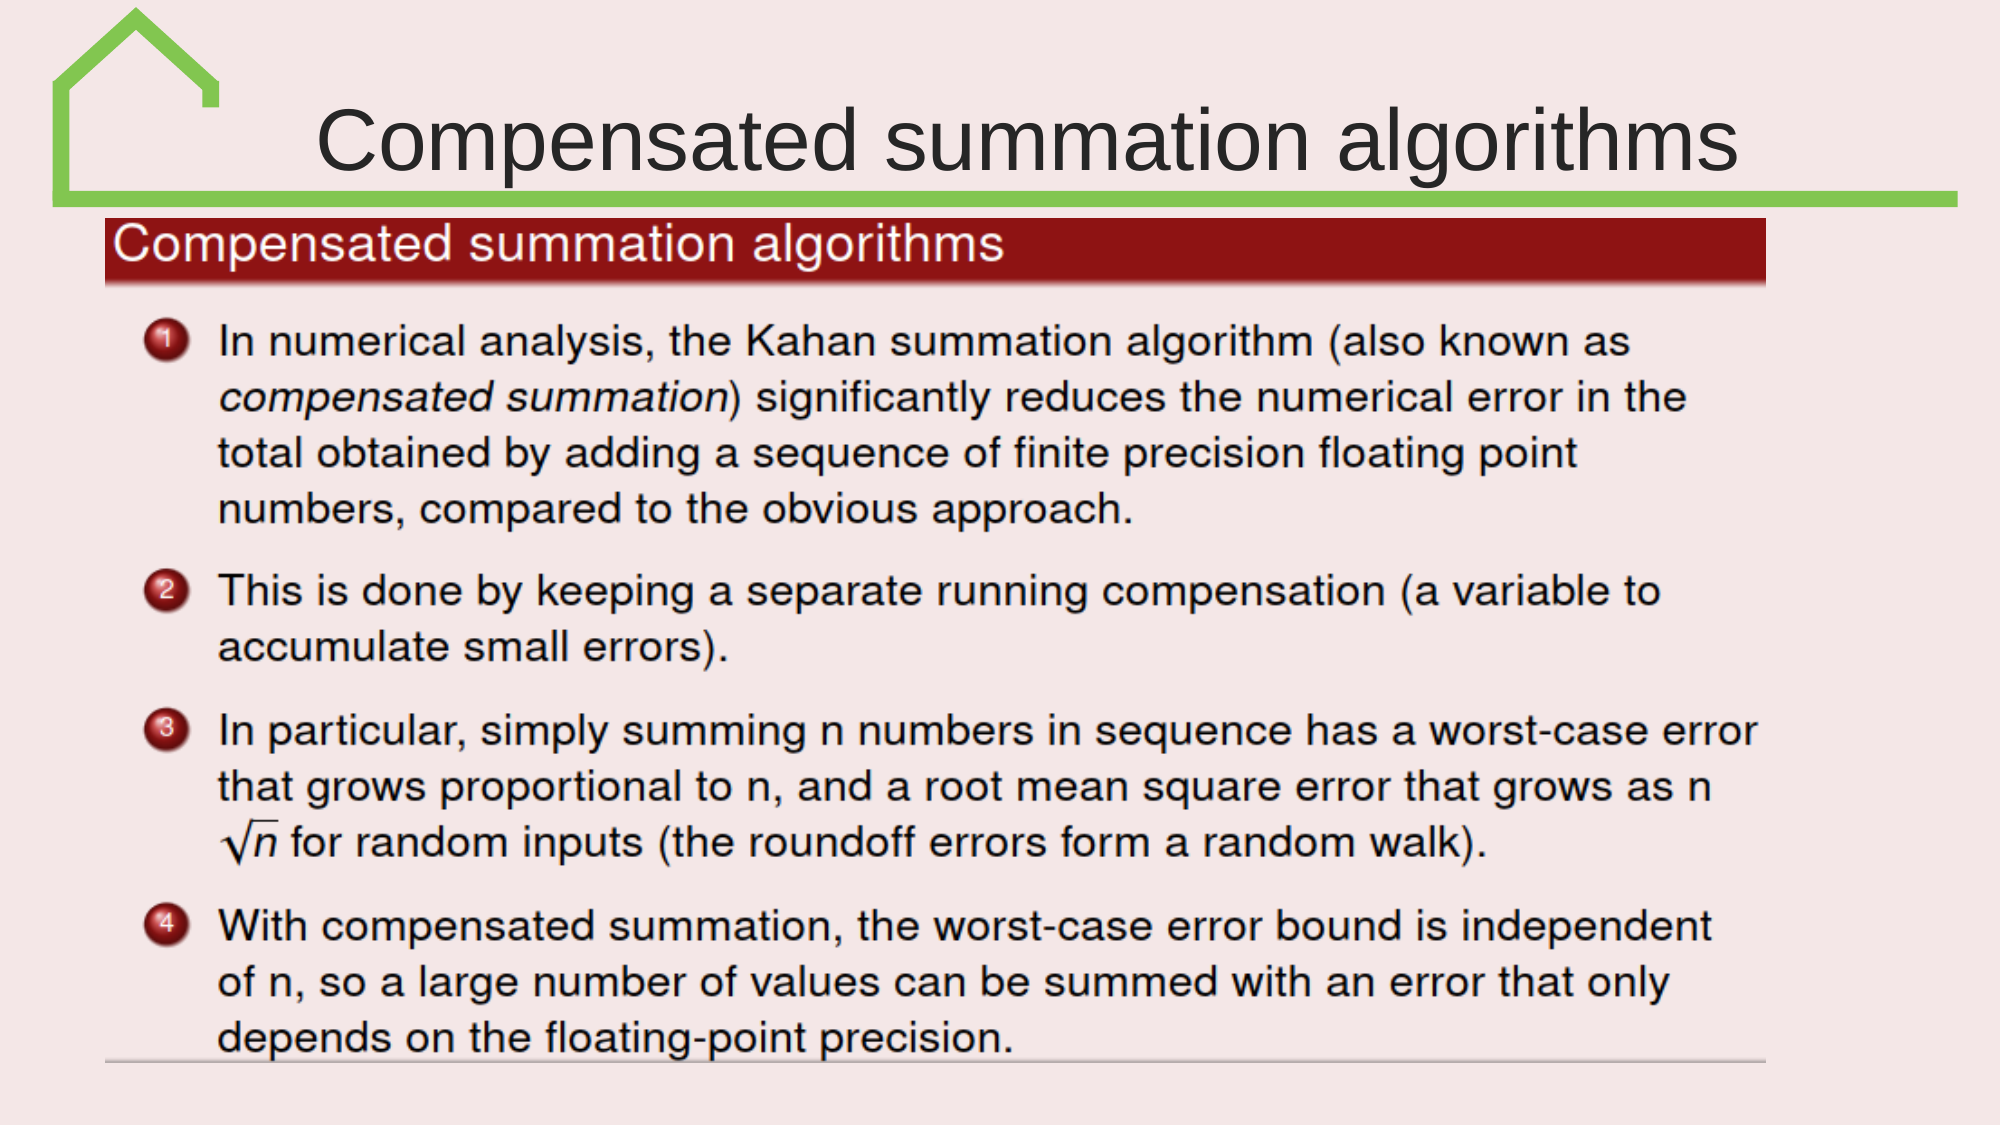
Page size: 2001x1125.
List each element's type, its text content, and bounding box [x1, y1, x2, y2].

list Compensated summation algorithms [105, 82, 1952, 202]
picture [105, 218, 1766, 1063]
